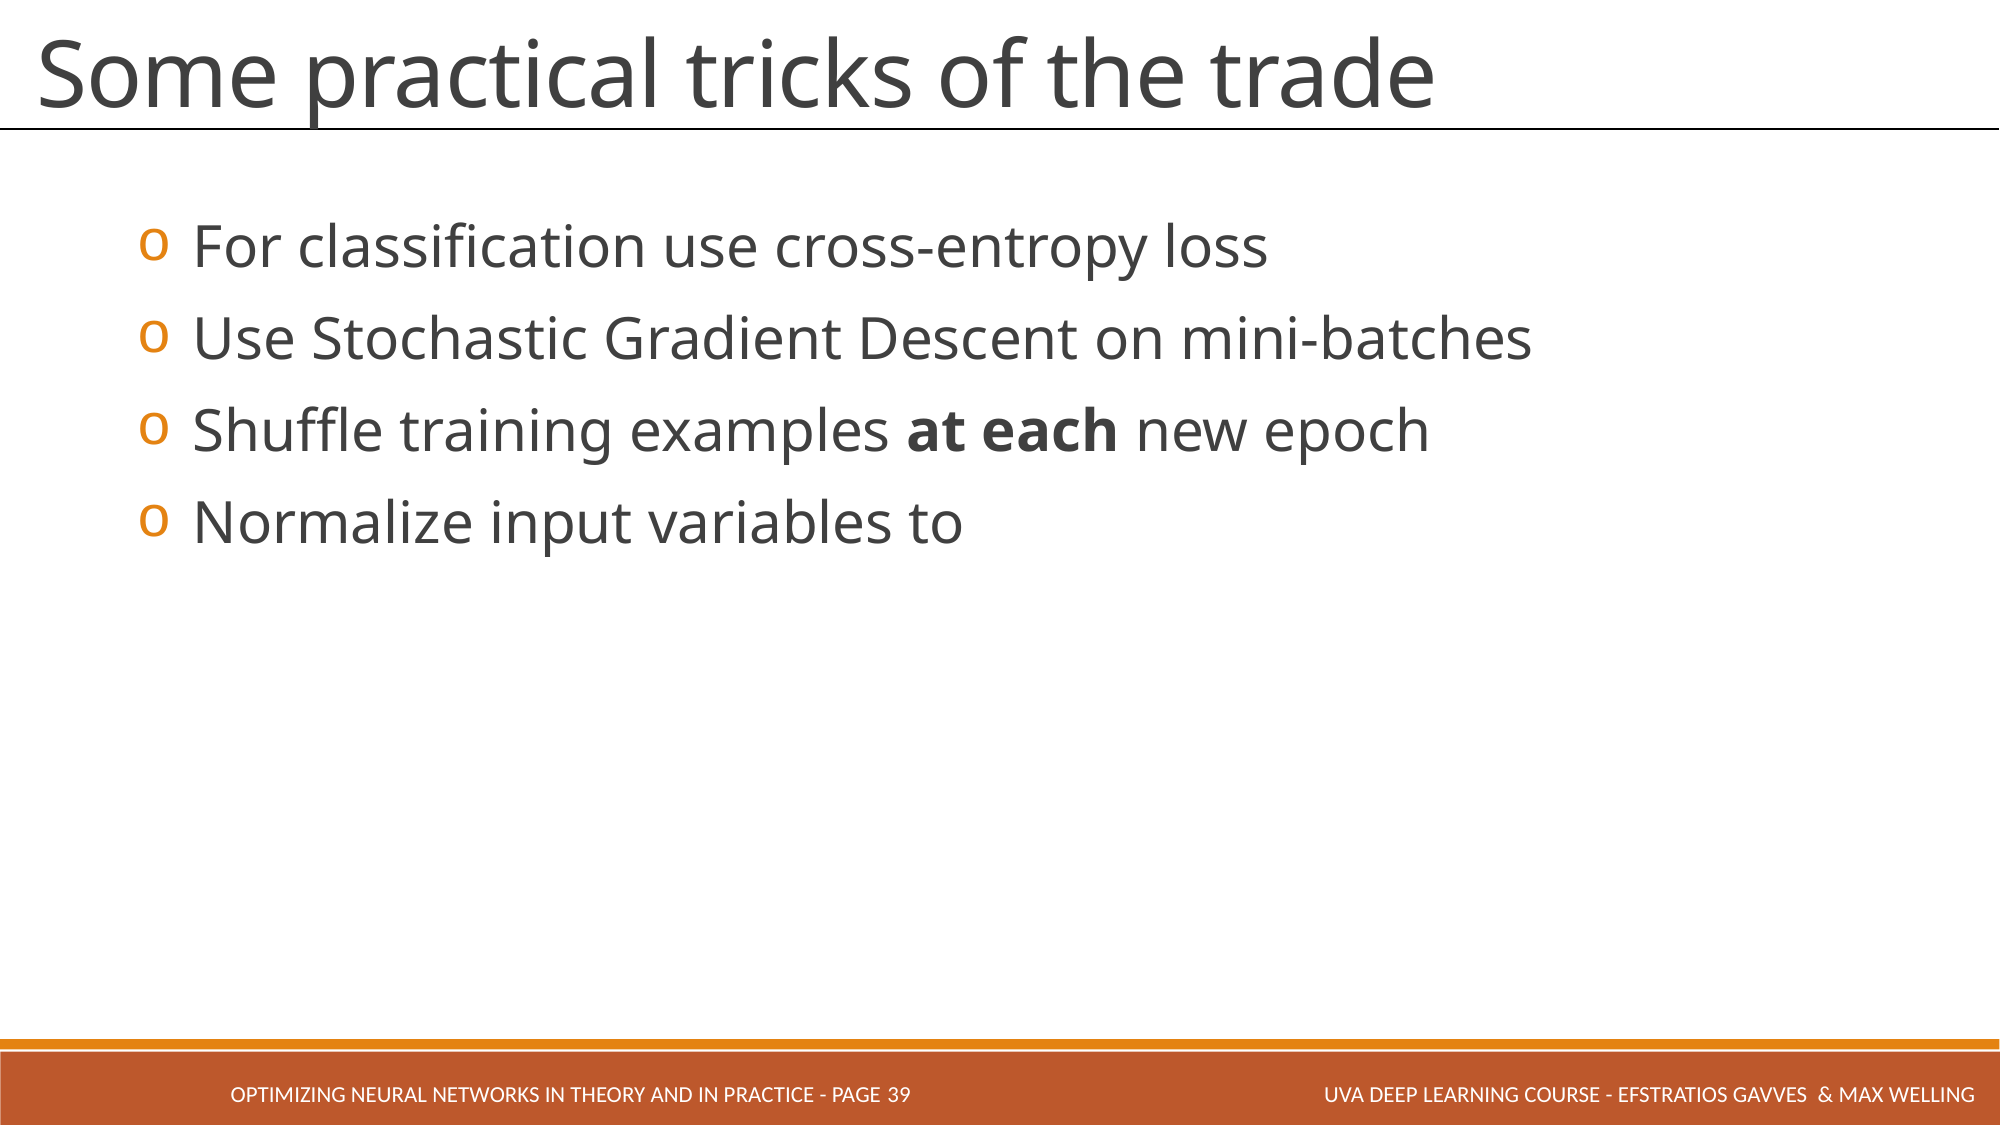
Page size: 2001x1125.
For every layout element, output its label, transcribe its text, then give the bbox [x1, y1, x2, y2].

title Some practical tricks of the trade [21, 23, 1987, 134]
slide_number OPTIMIZING NEURAL NETWORKS IN THEORY AND IN PRACTICE - PAGE 39 [0, 1063, 926, 1124]
footer UVA Deep Learning COURSE - Efstratios Gavves & Max Welling [1078, 1063, 1992, 1124]
